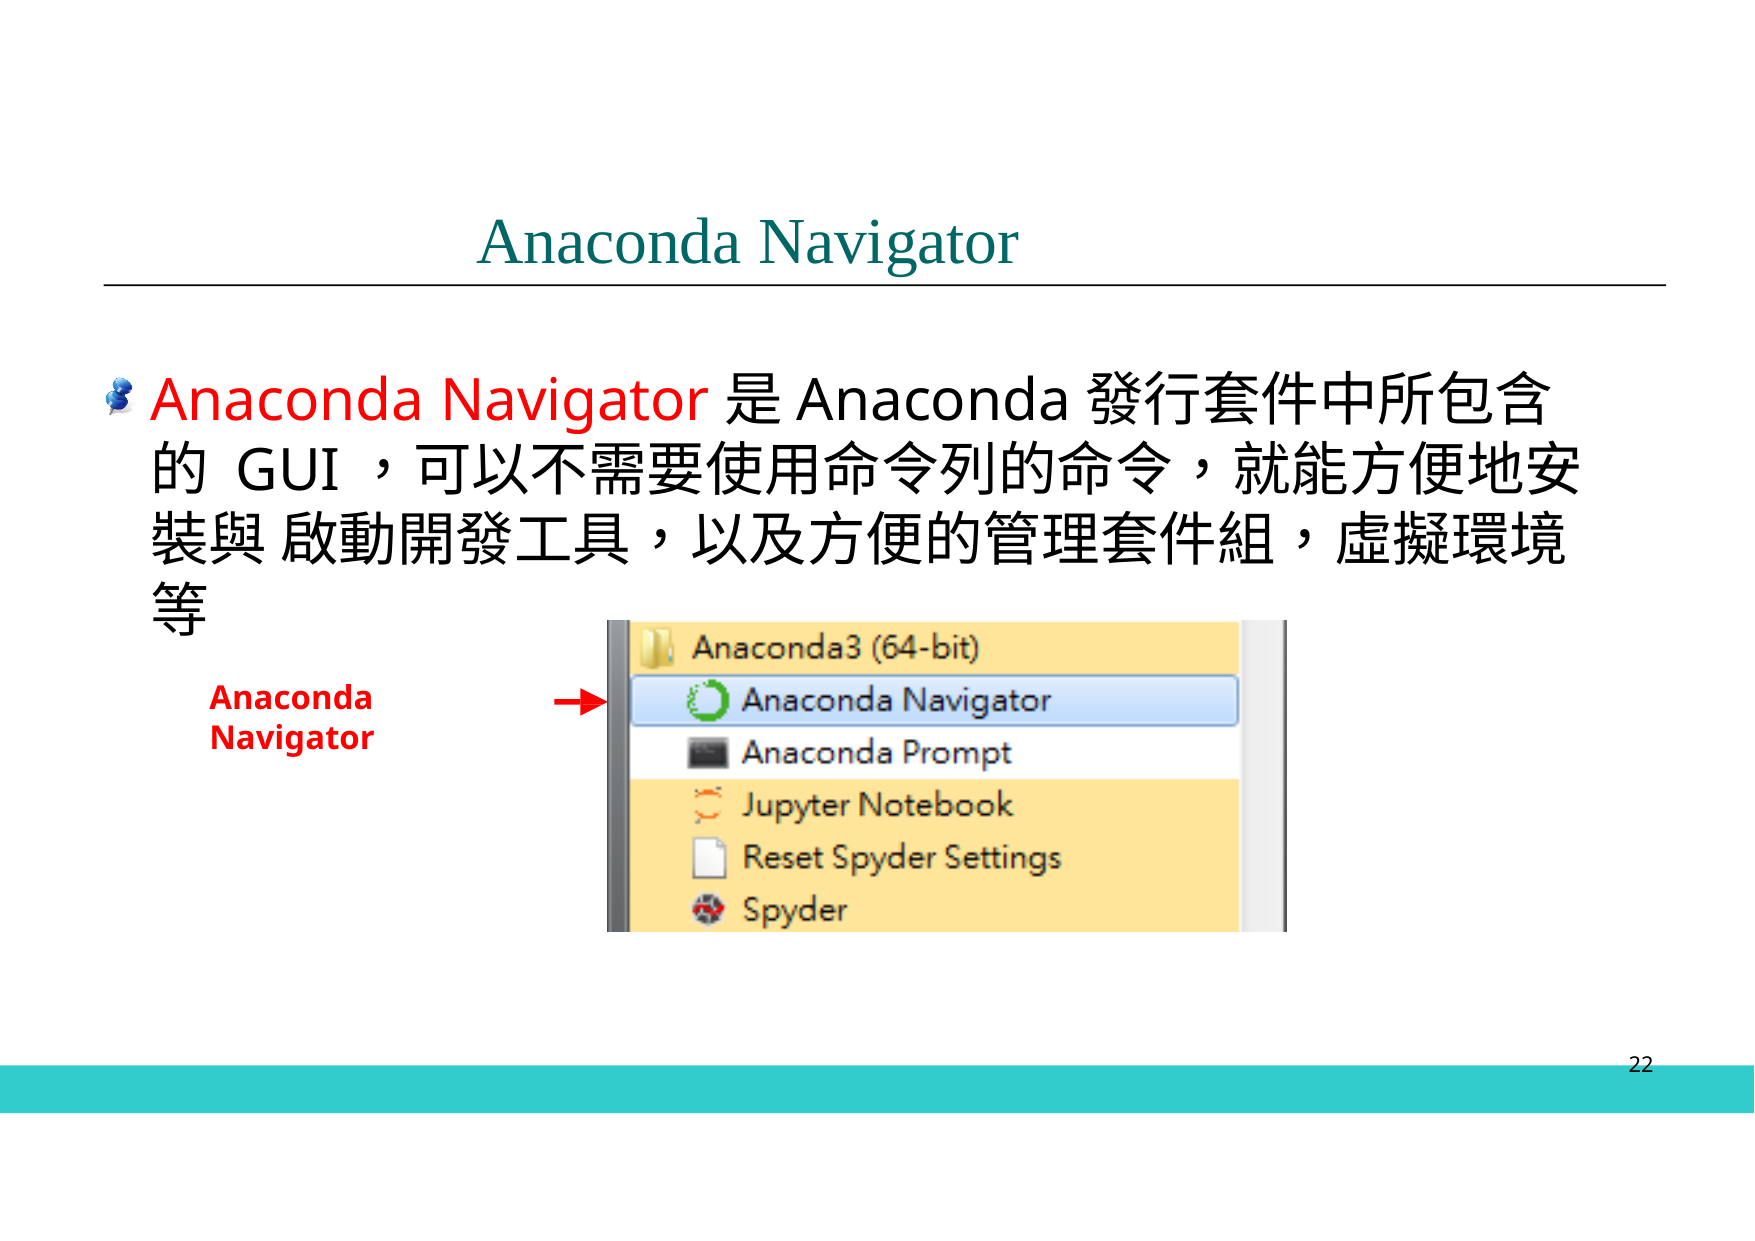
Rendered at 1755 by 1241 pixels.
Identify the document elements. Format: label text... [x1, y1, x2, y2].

picture [100, 375, 142, 418]
text_box Anaconda Navigator [207, 674, 540, 756]
text_box 22 [1623, 1054, 1659, 1081]
title Anaconda Navigator [474, 196, 1280, 360]
text_box Anaconda Navigator是Anaconda發行套件中所包含的 GUI，可以不需要使用命令列的命令，就能方便地安裝與 啟動開發工具，以及方便的管理套件組，虛擬環境等 [148, 360, 1601, 643]
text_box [554, 620, 1287, 932]
